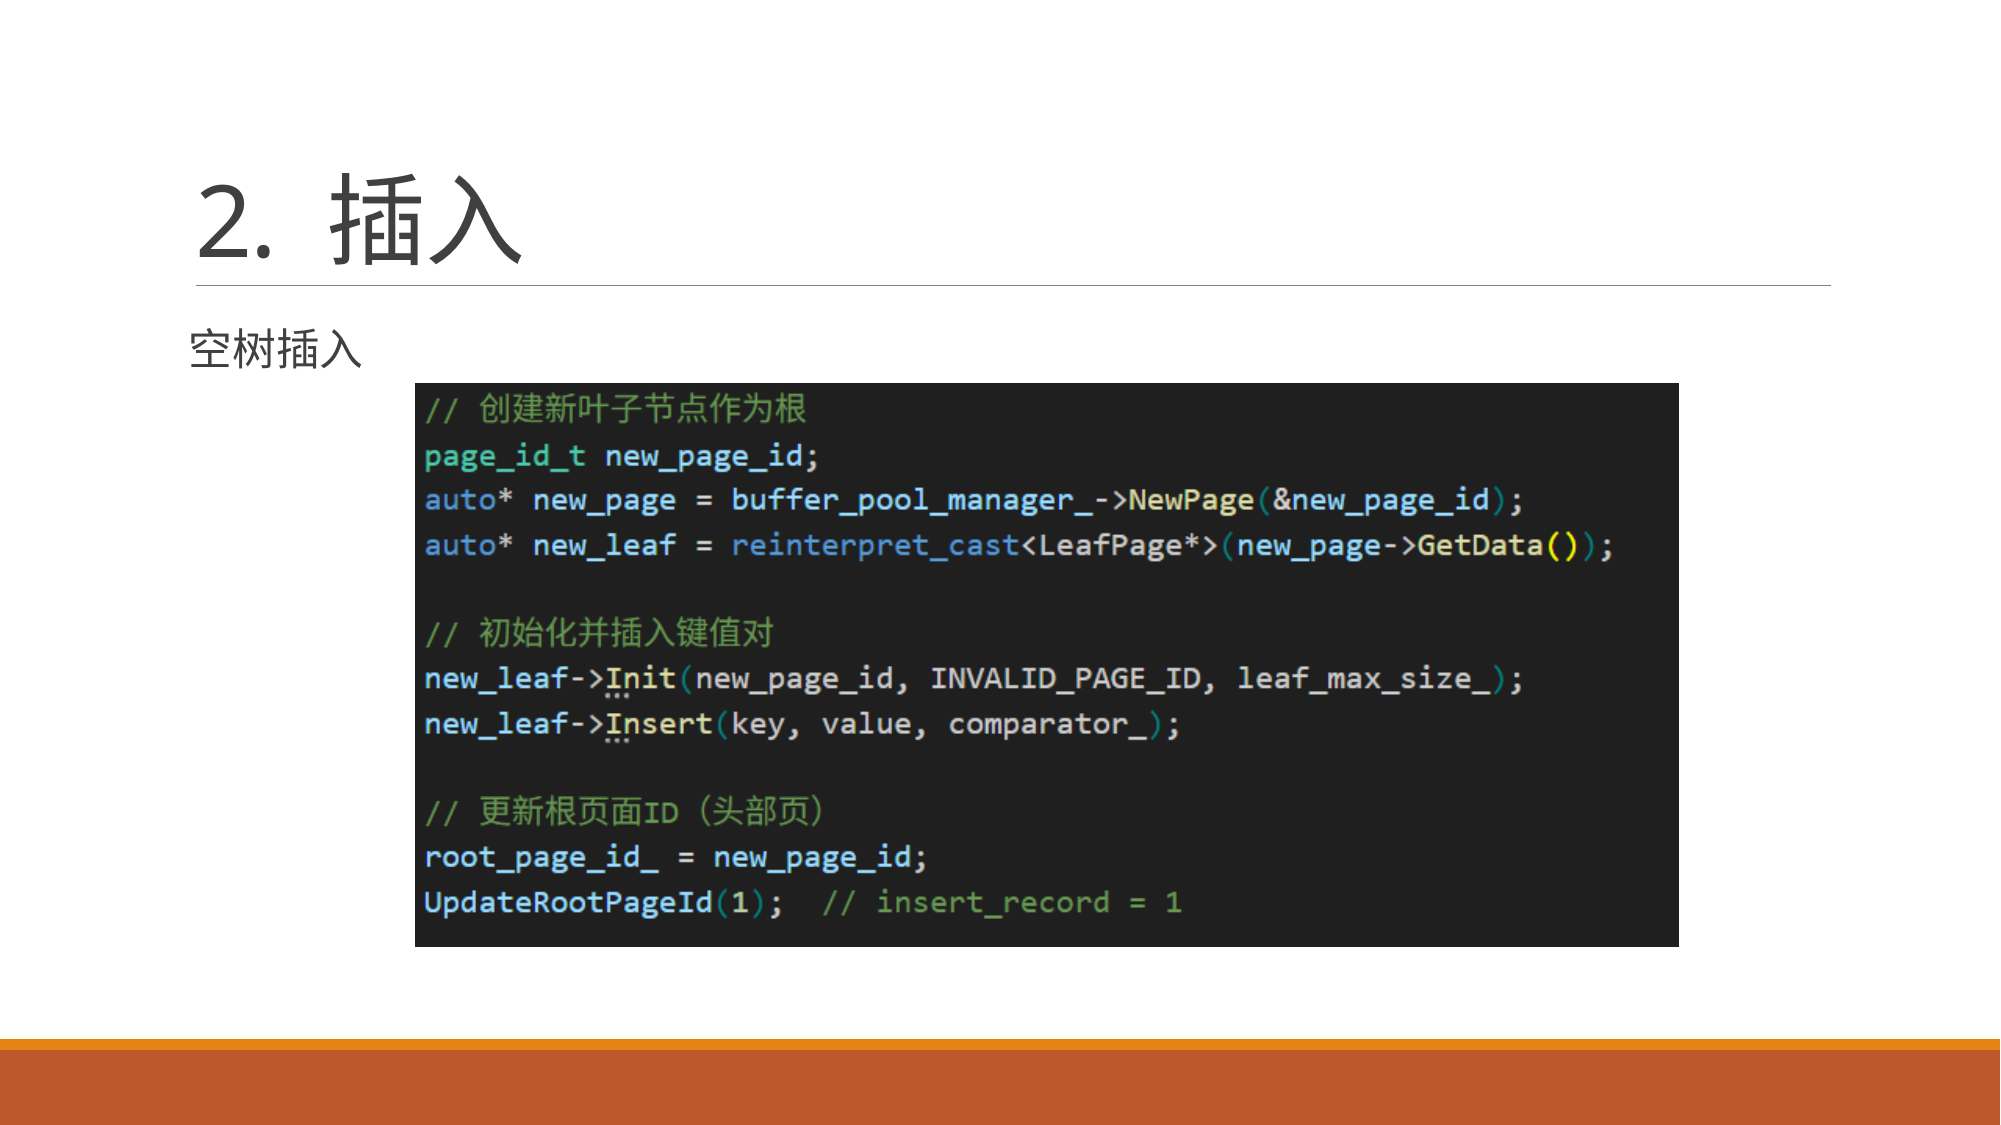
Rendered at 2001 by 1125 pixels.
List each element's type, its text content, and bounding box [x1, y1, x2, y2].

picture [415, 383, 1679, 948]
list 空树插入 [188, 337, 1961, 1125]
title 2. 插入 [180, 47, 1830, 285]
